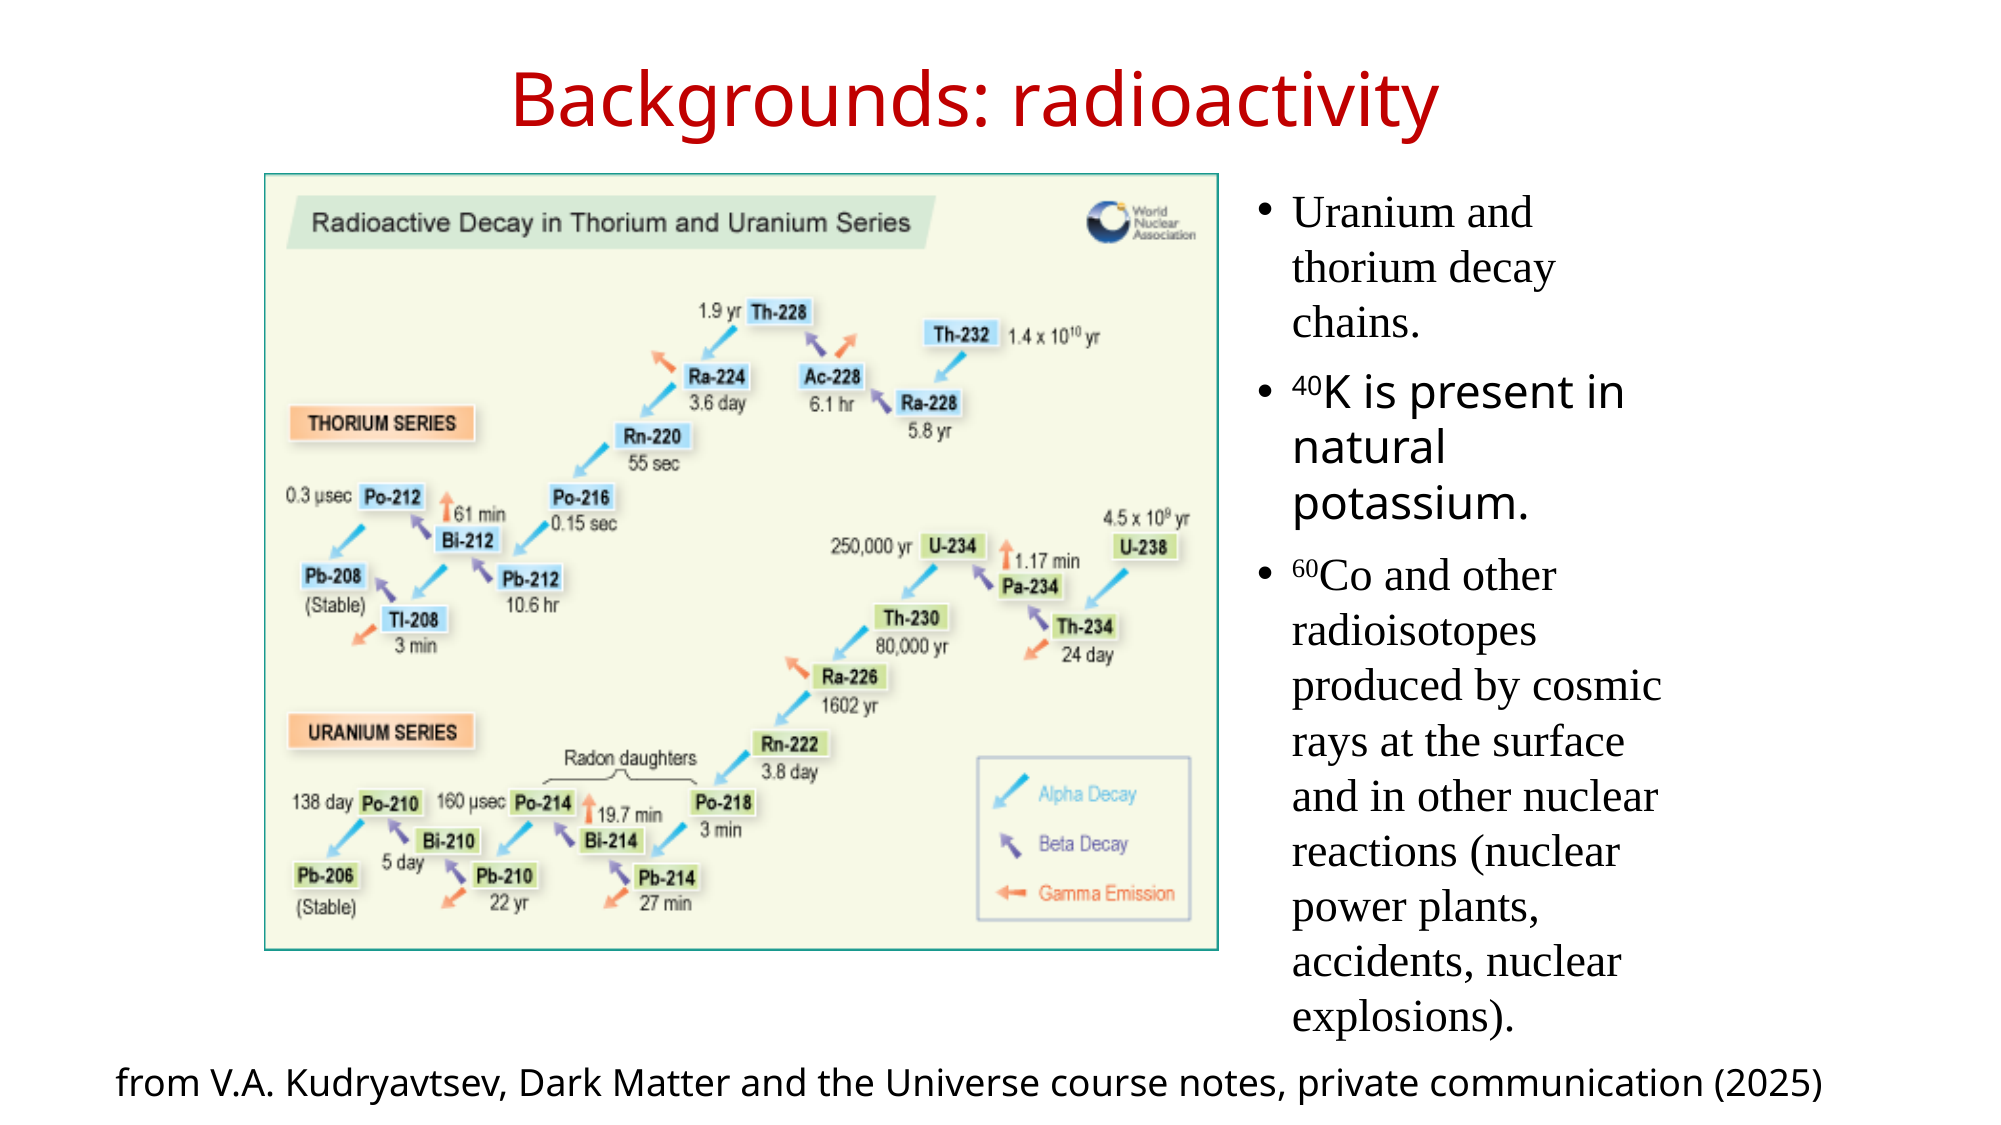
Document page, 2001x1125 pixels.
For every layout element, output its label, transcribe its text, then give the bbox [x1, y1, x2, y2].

text_box Uranium and thorium decay chains. 40K is present in natural potassium. 60Co and other radioisotopes produced by cosmic rays at the surface and in other nuclear reactions (nuclear power plants, accidents, nuclear explosions). [1242, 173, 1701, 1051]
text_box Backgrounds: radioactivity [328, 54, 1622, 174]
picture [263, 173, 1220, 952]
text_box from V.A. Kudryavtsev, Dark Matter and the Universe course notes, private communication (2025) [100, 1051, 1839, 1112]
